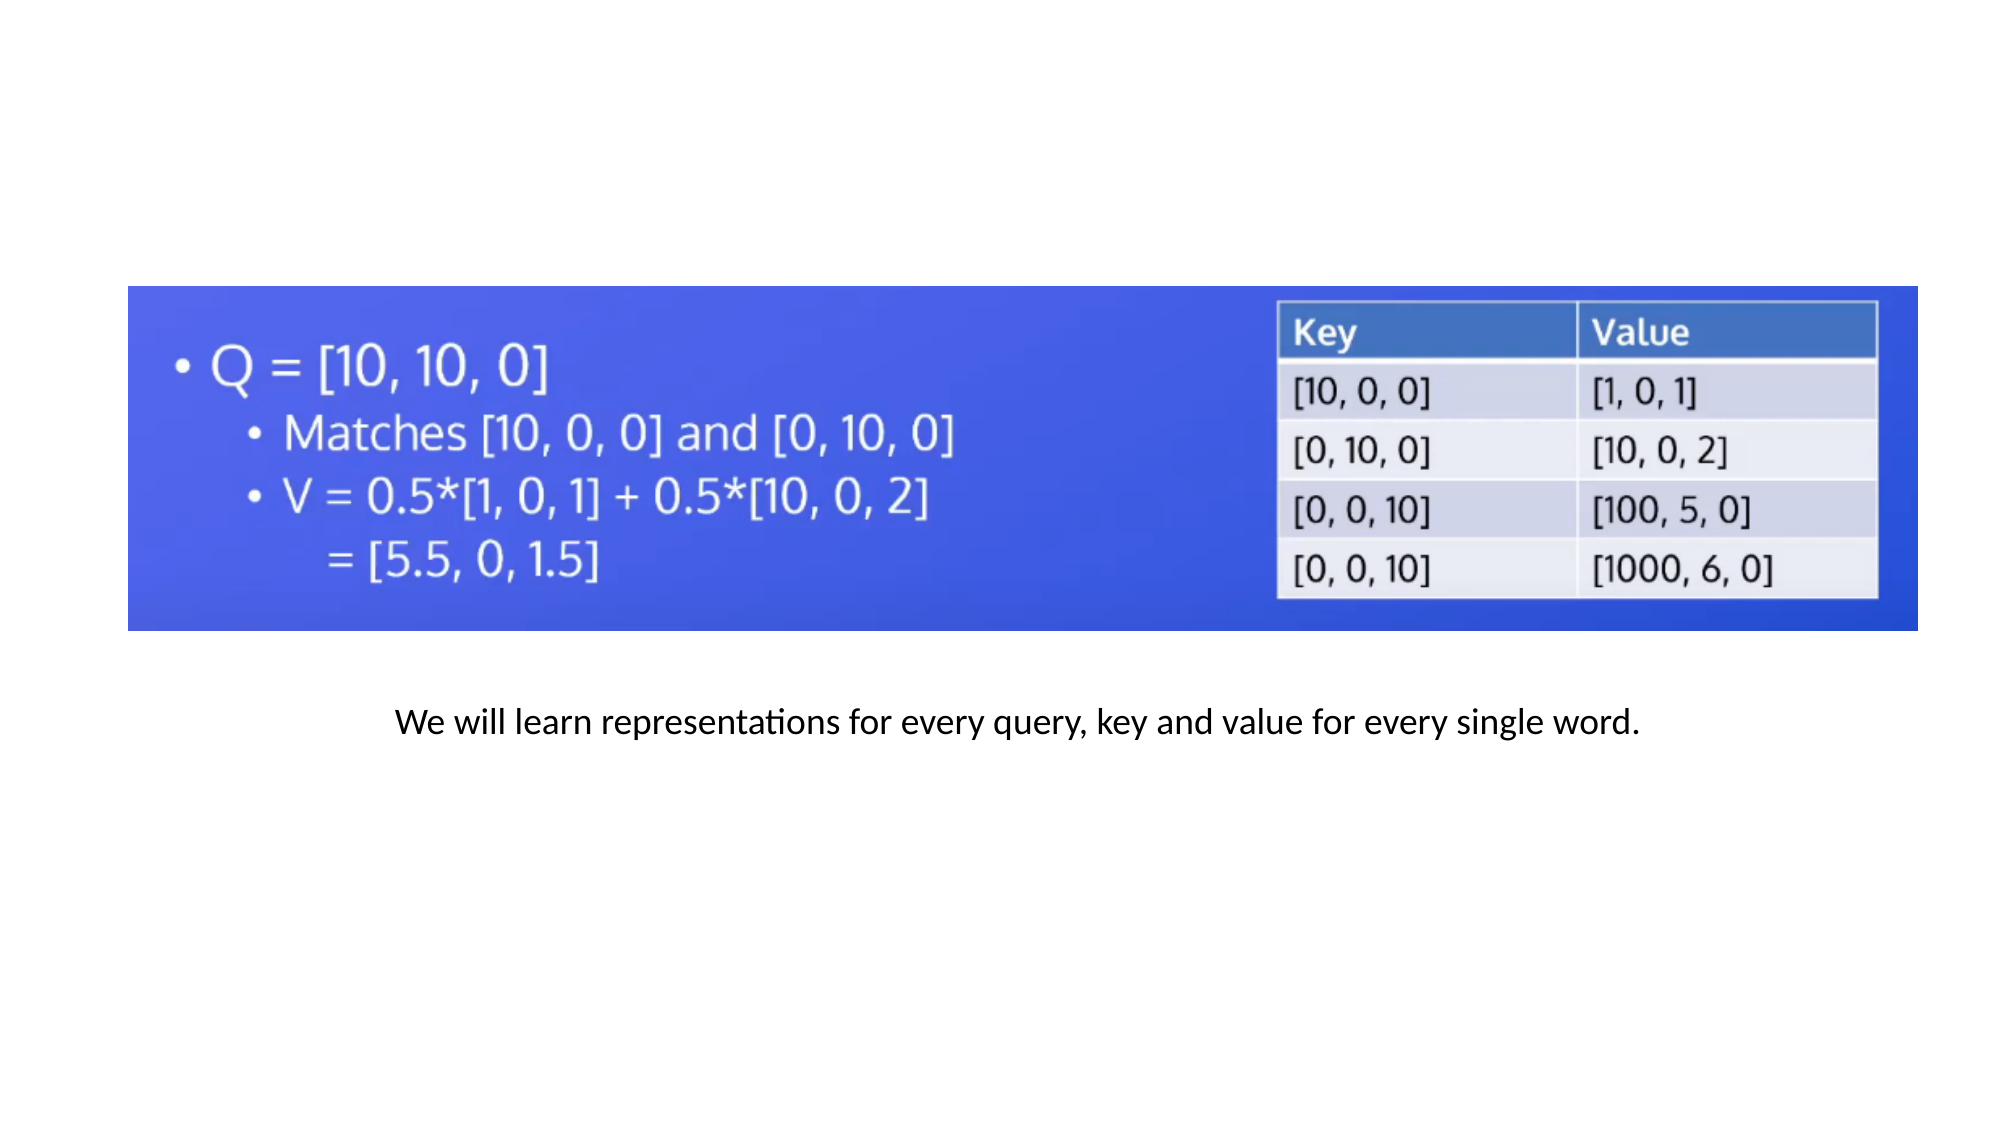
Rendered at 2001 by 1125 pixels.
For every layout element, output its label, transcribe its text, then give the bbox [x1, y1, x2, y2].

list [128, 286, 1918, 632]
text_box We will learn representations for every query, key and value for every single word. [380, 689, 1666, 750]
